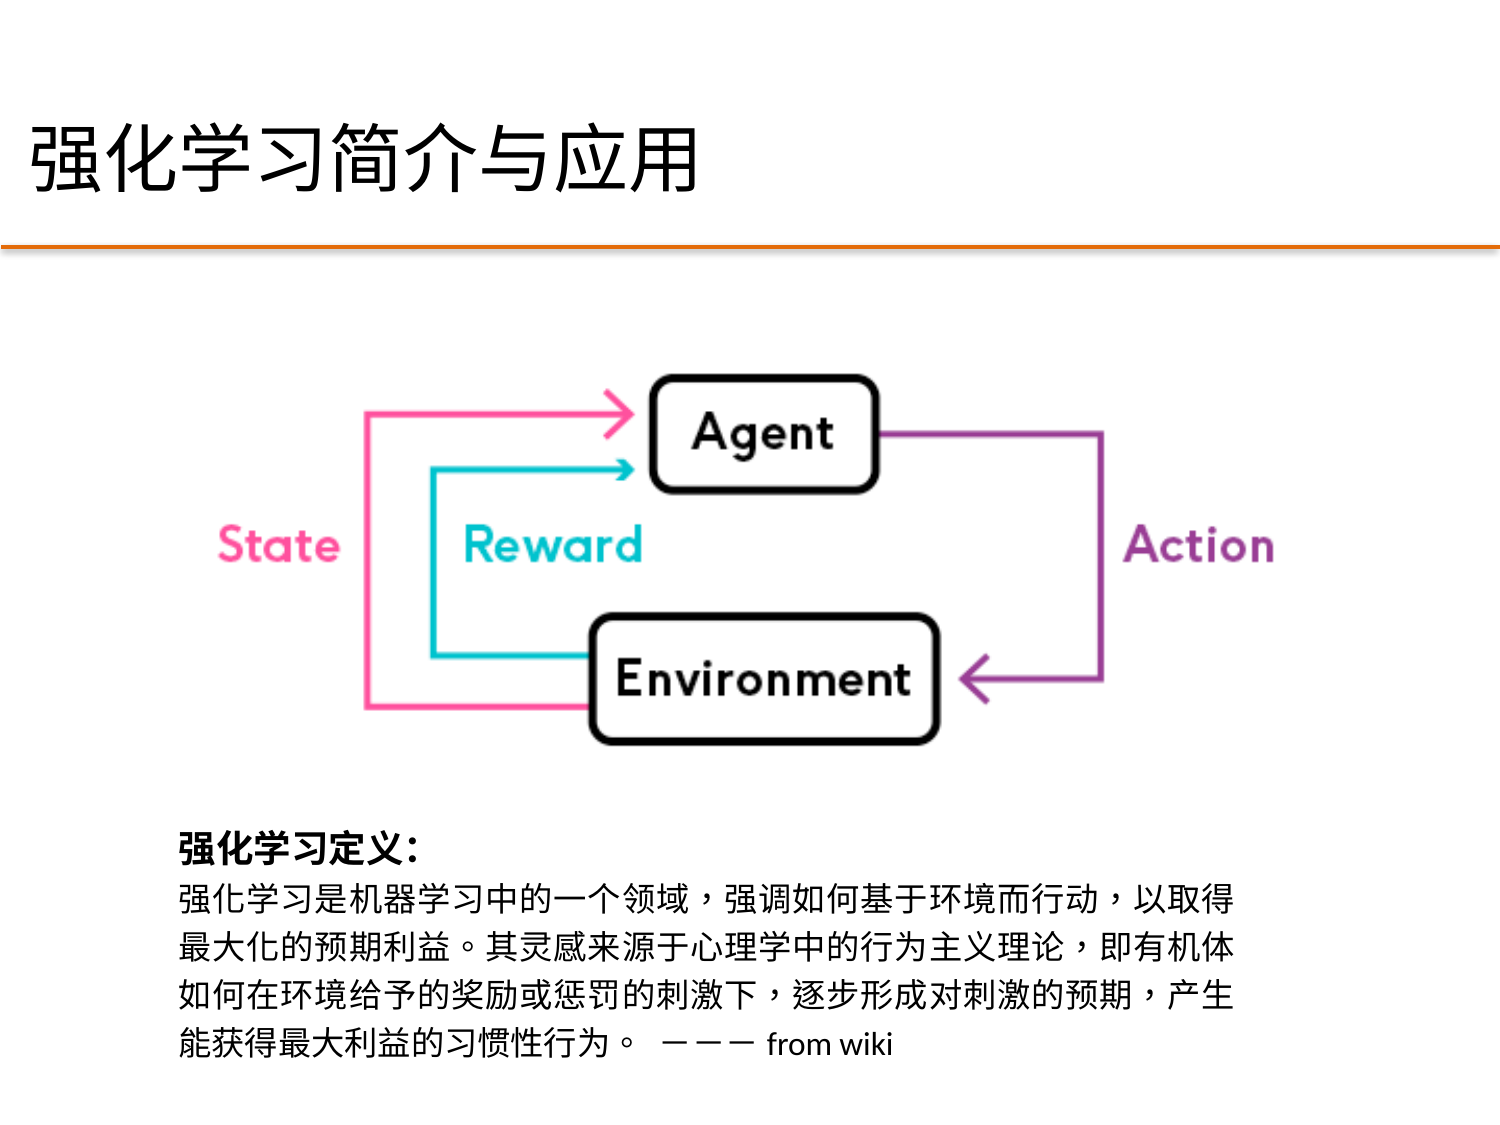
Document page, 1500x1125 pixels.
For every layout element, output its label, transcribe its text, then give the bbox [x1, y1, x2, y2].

title 强化学习简介与应用 [13, 13, 1289, 243]
picture [212, 339, 1286, 786]
text_box 强化学习定义： 强化学习是机器学习中的一个领域，强调如何基于环境而行动，以取得最大化的预期利益。其灵感来源于心理学中的行为主义理论，即有机体如何在环境给予的奖励或惩罚的刺激下，逐步形成对刺激的预期，产生能获得最大利益的习惯性行为。 －－－from wiki [163, 808, 1252, 1110]
